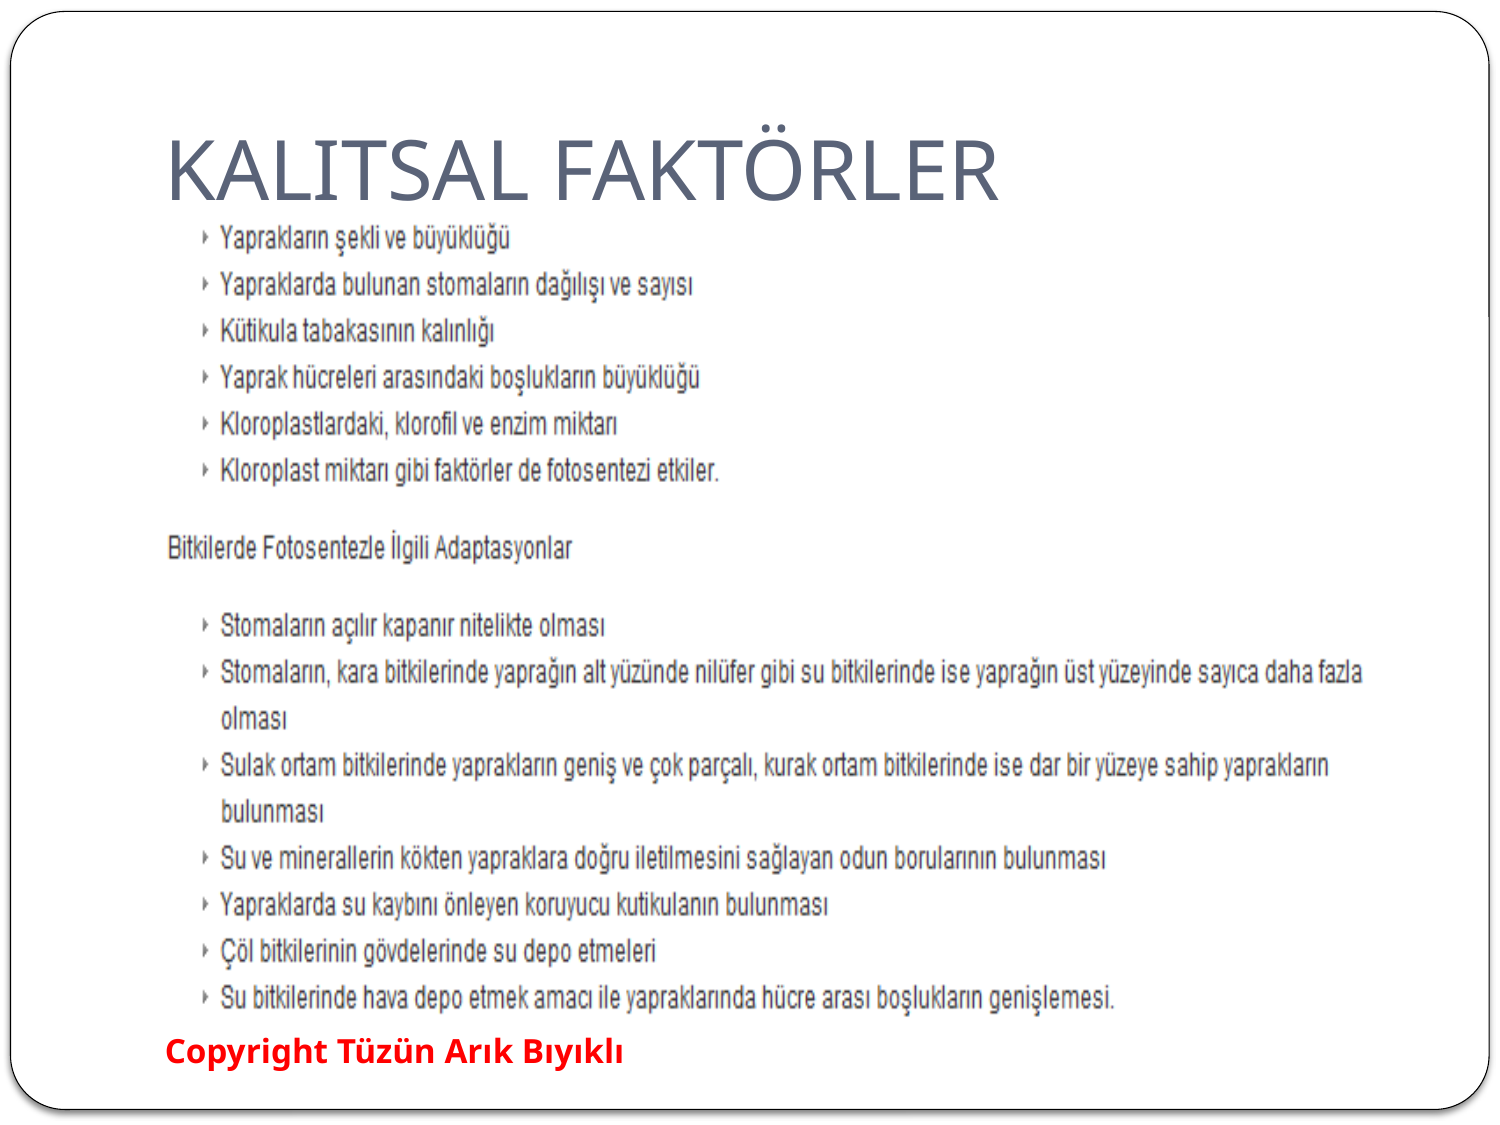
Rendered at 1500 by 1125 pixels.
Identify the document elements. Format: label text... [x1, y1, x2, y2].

title KALITSAL FAKTÖRLER [150, 45, 1425, 233]
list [147, 207, 1400, 1036]
footer Copyright Tüzün Arık Bıyıklı [150, 1043, 800, 1088]
